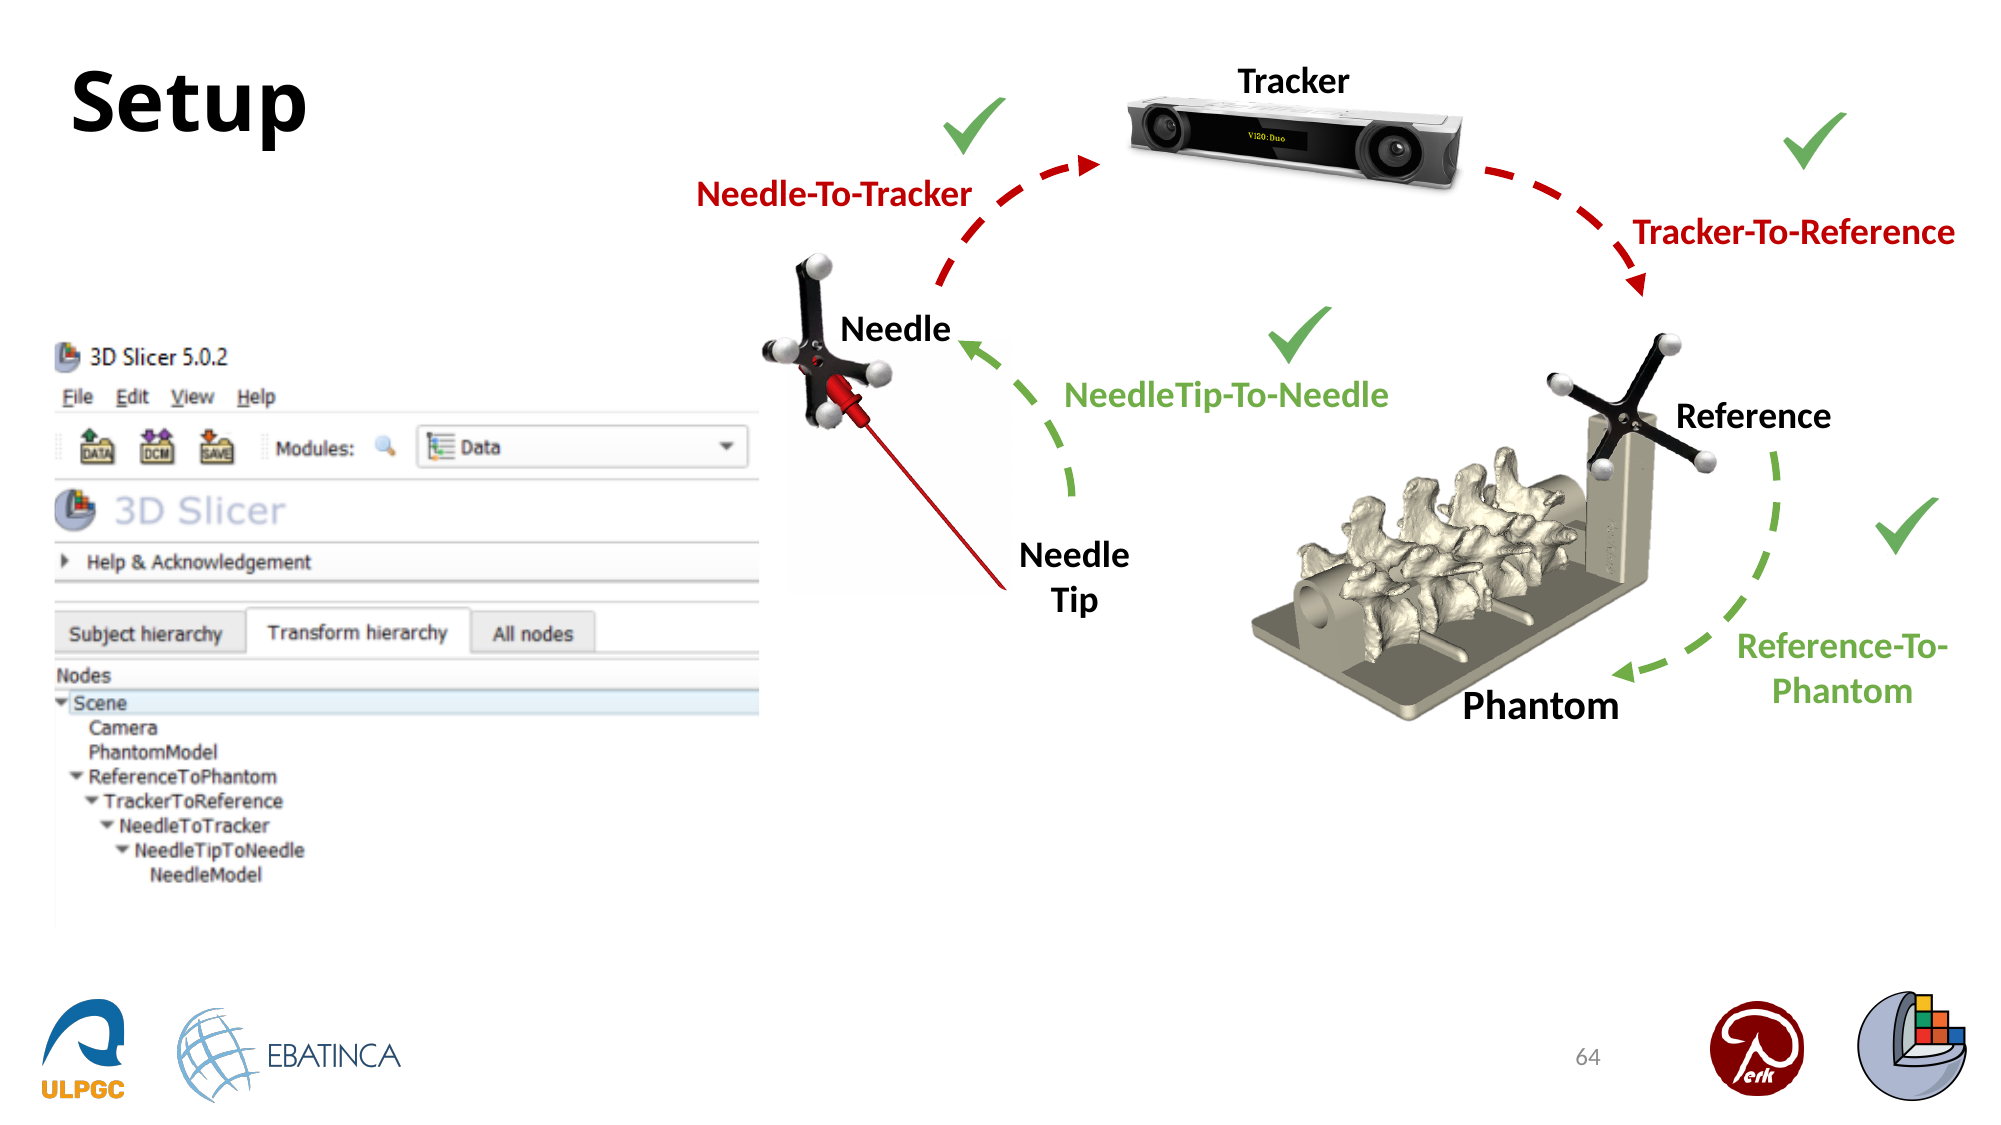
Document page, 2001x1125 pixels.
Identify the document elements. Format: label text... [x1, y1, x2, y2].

picture [6, 970, 160, 1125]
picture [1856, 990, 1968, 1102]
title Setup [55, 33, 1928, 177]
picture [177, 1008, 401, 1103]
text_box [681, 48, 1994, 749]
picture [54, 335, 760, 929]
picture [1710, 1001, 1804, 1096]
